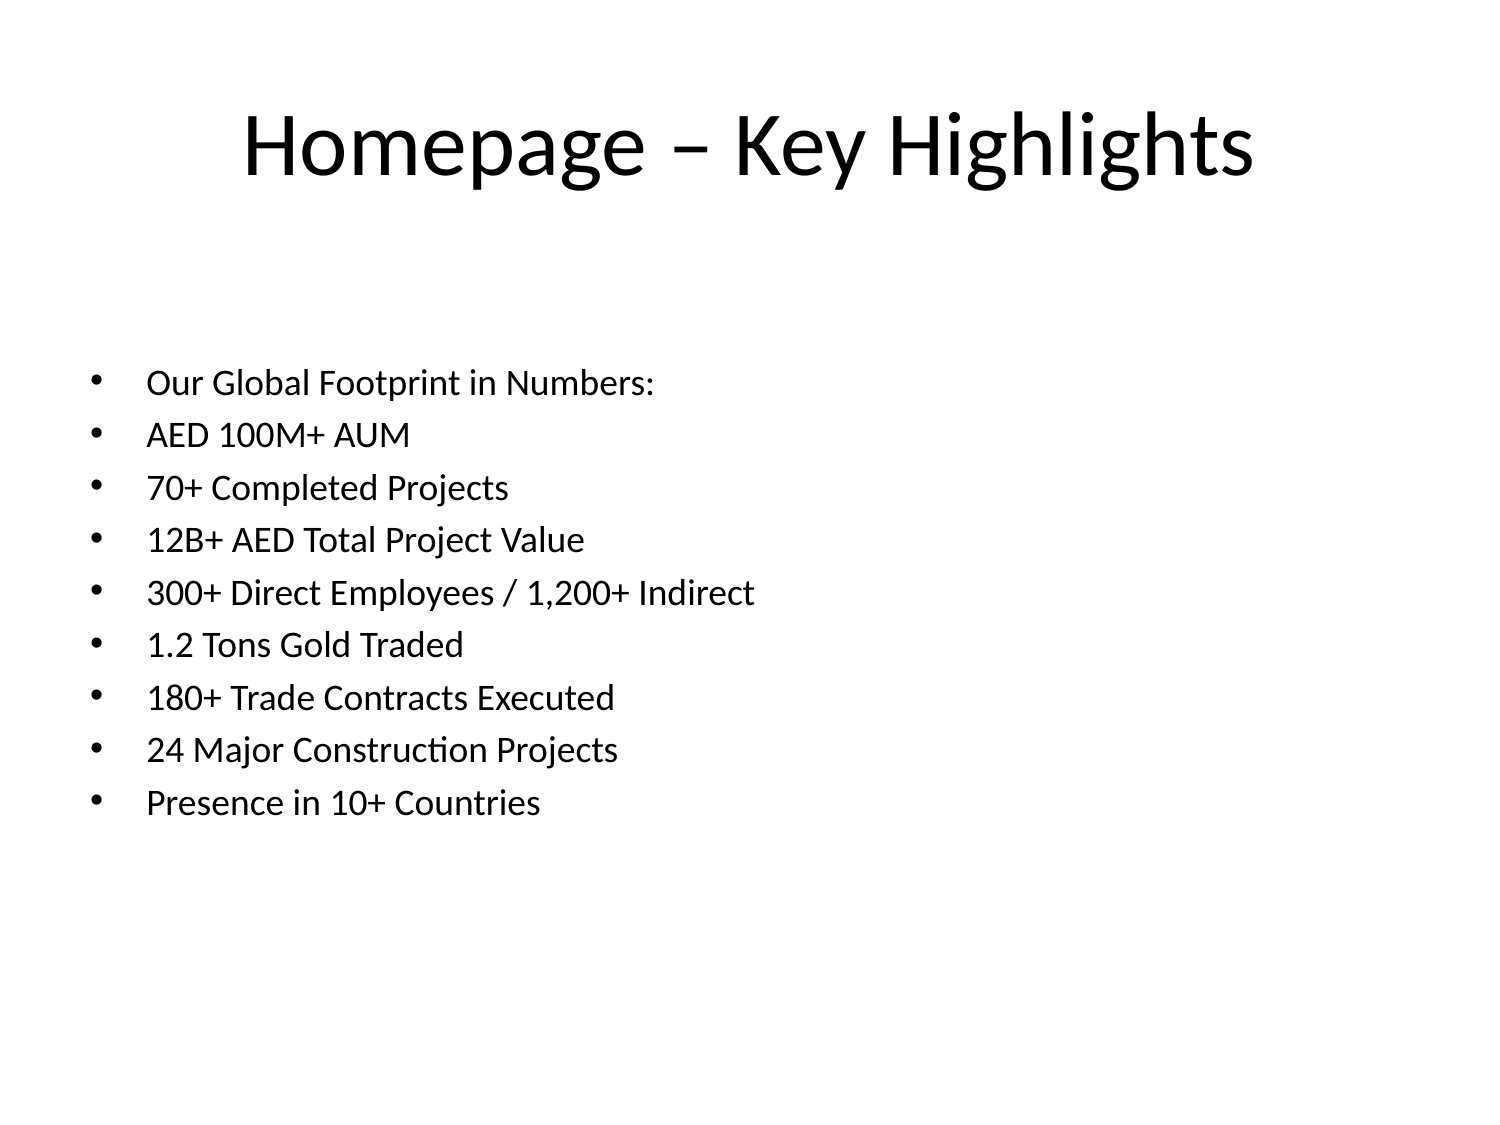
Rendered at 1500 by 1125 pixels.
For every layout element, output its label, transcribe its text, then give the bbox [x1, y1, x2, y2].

list Our Global Footprint in Numbers: AED 100M+ AUM 70+ Completed Projects 12B+ AED Total Project Value 300+ Direct Employees / 1,200+ Indirect 1.2 Tons Gold Traded 180+ Trade Contracts Executed 24 Major Construction Projects Presence in 10+ Countries [75, 262, 1425, 1005]
title Homepage – Key Highlights [75, 45, 1425, 233]
